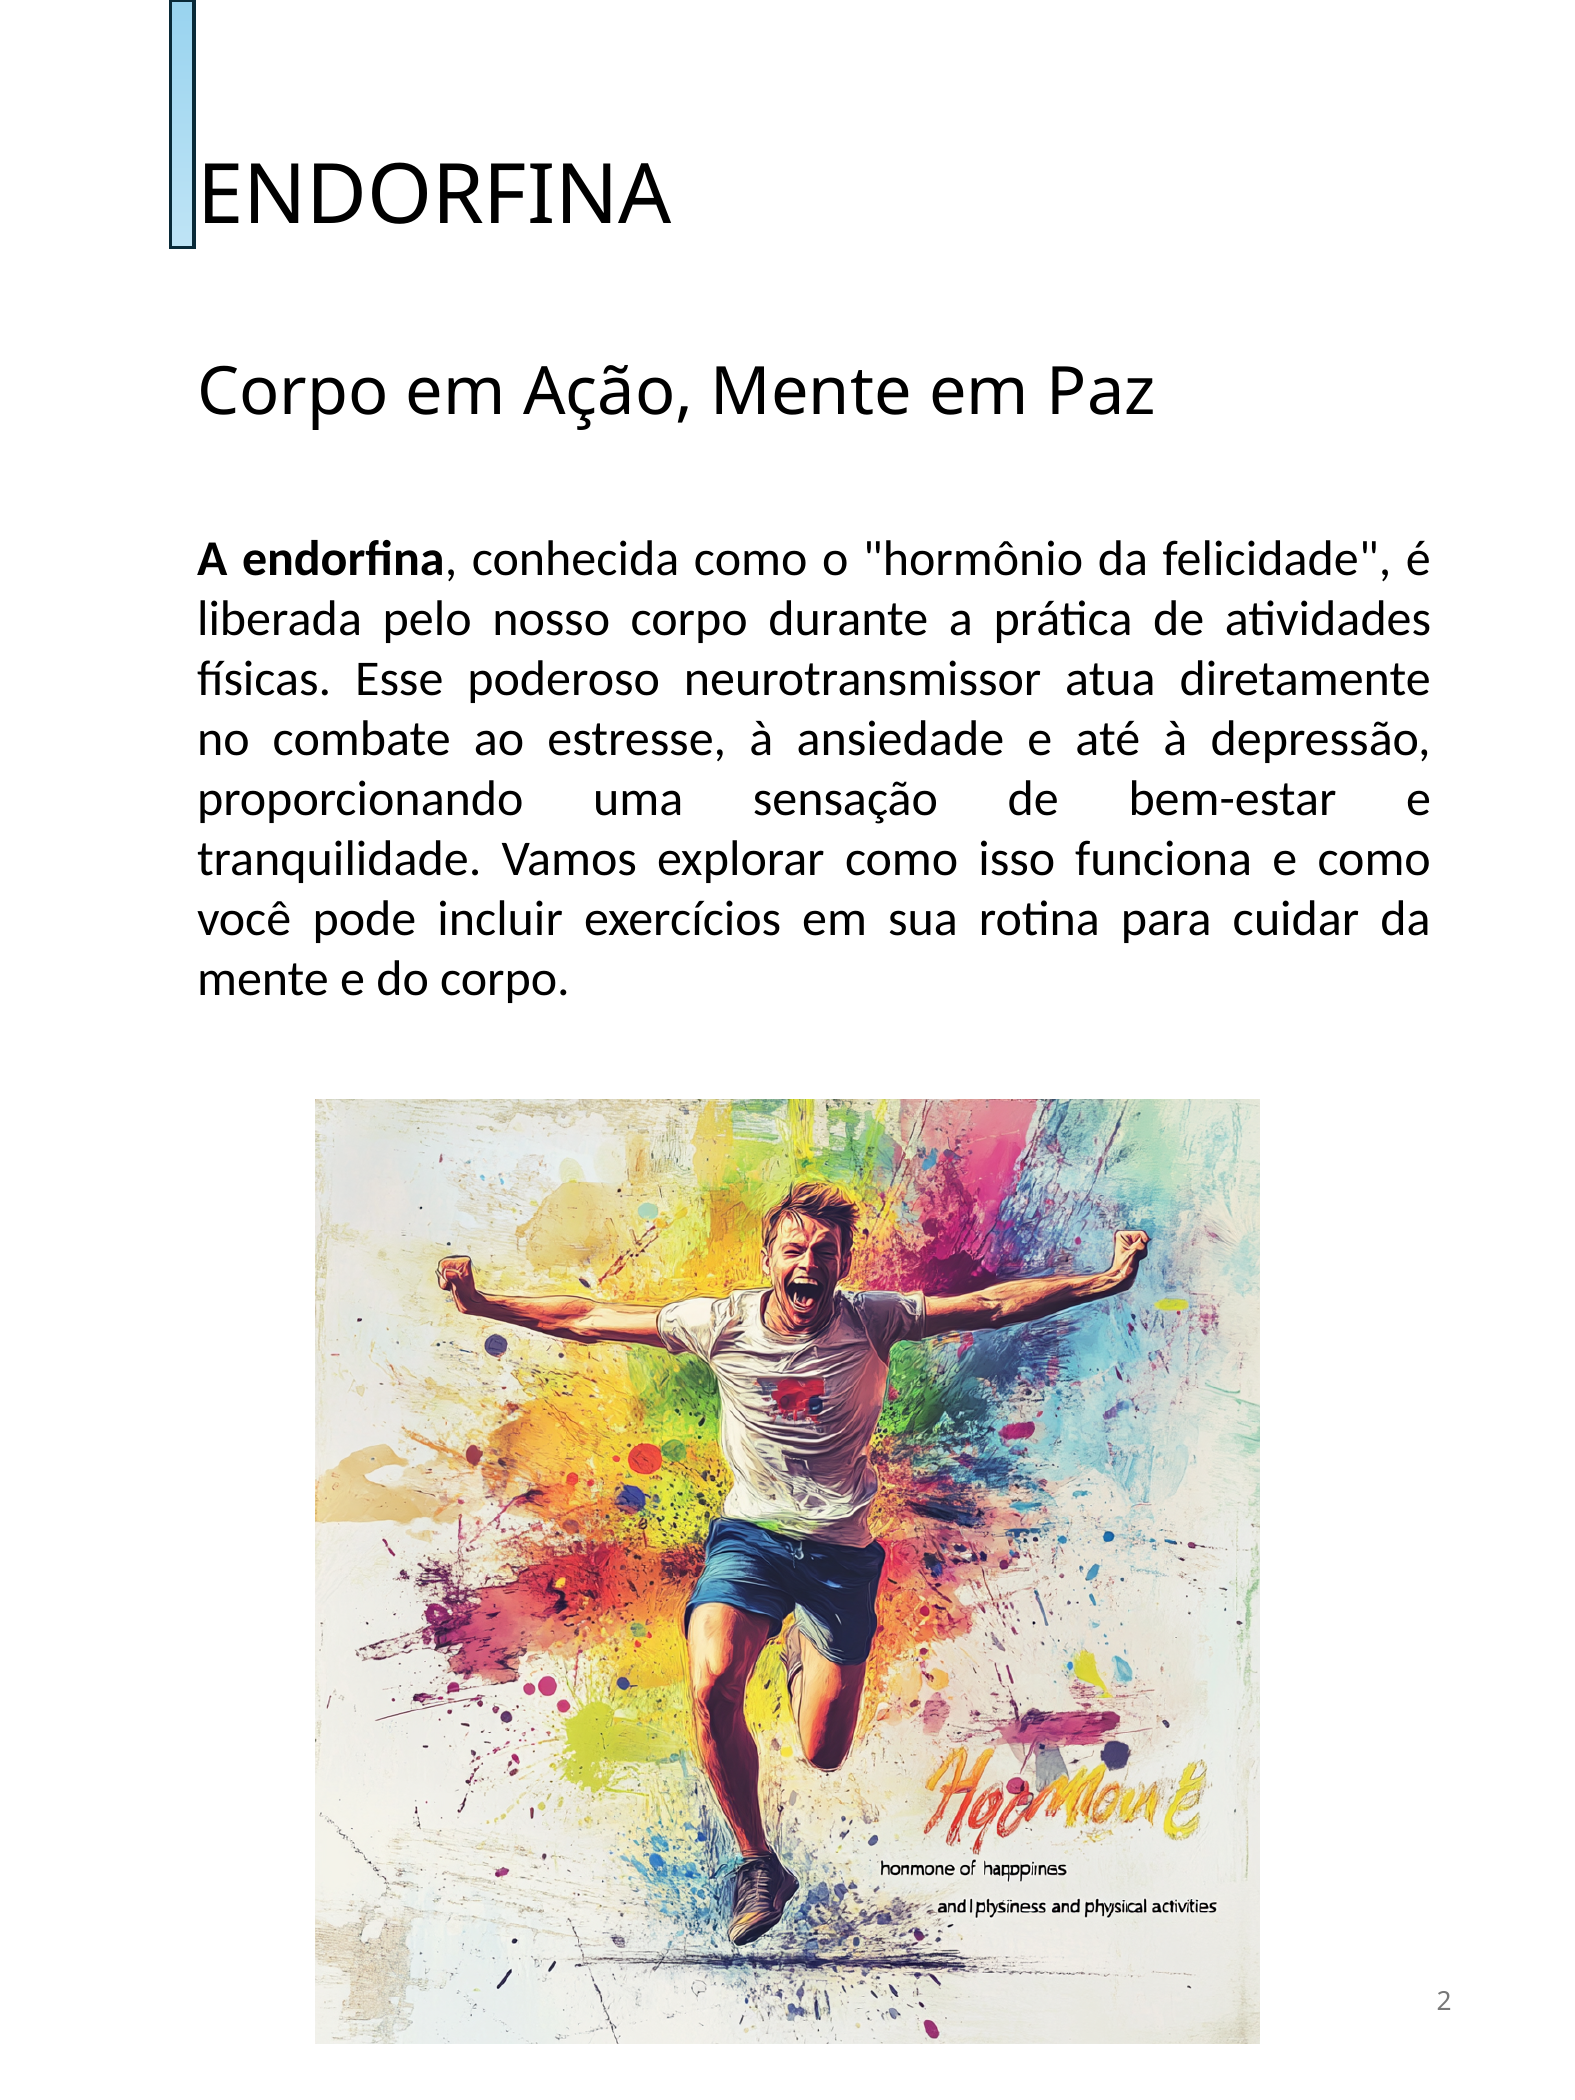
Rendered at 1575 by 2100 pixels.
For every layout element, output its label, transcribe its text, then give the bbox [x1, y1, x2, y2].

text_box [169, 0, 196, 249]
text_box Corpo em Ação, Mente em Paz [182, 340, 1447, 435]
picture [314, 1098, 1261, 2044]
text_box A endorfina, conhecida como o "hormônio da felicidade", é liberada pelo nosso corpo durante a prática de atividades físicas. Esse poderoso neurotransmissor atua diretamente no combate ao estresse, à ansiedade e até à depressão, proporcionando uma sensação de bem-estar e tranquilidade. Vamos explorar como isso funciona e como você pode incluir exercícios em sua rotina para cuidar da mente e do corpo. [182, 517, 1447, 1013]
slide_number 2 [1112, 1946, 1467, 2059]
text_box ENDORFINA [196, 132, 1447, 248]
